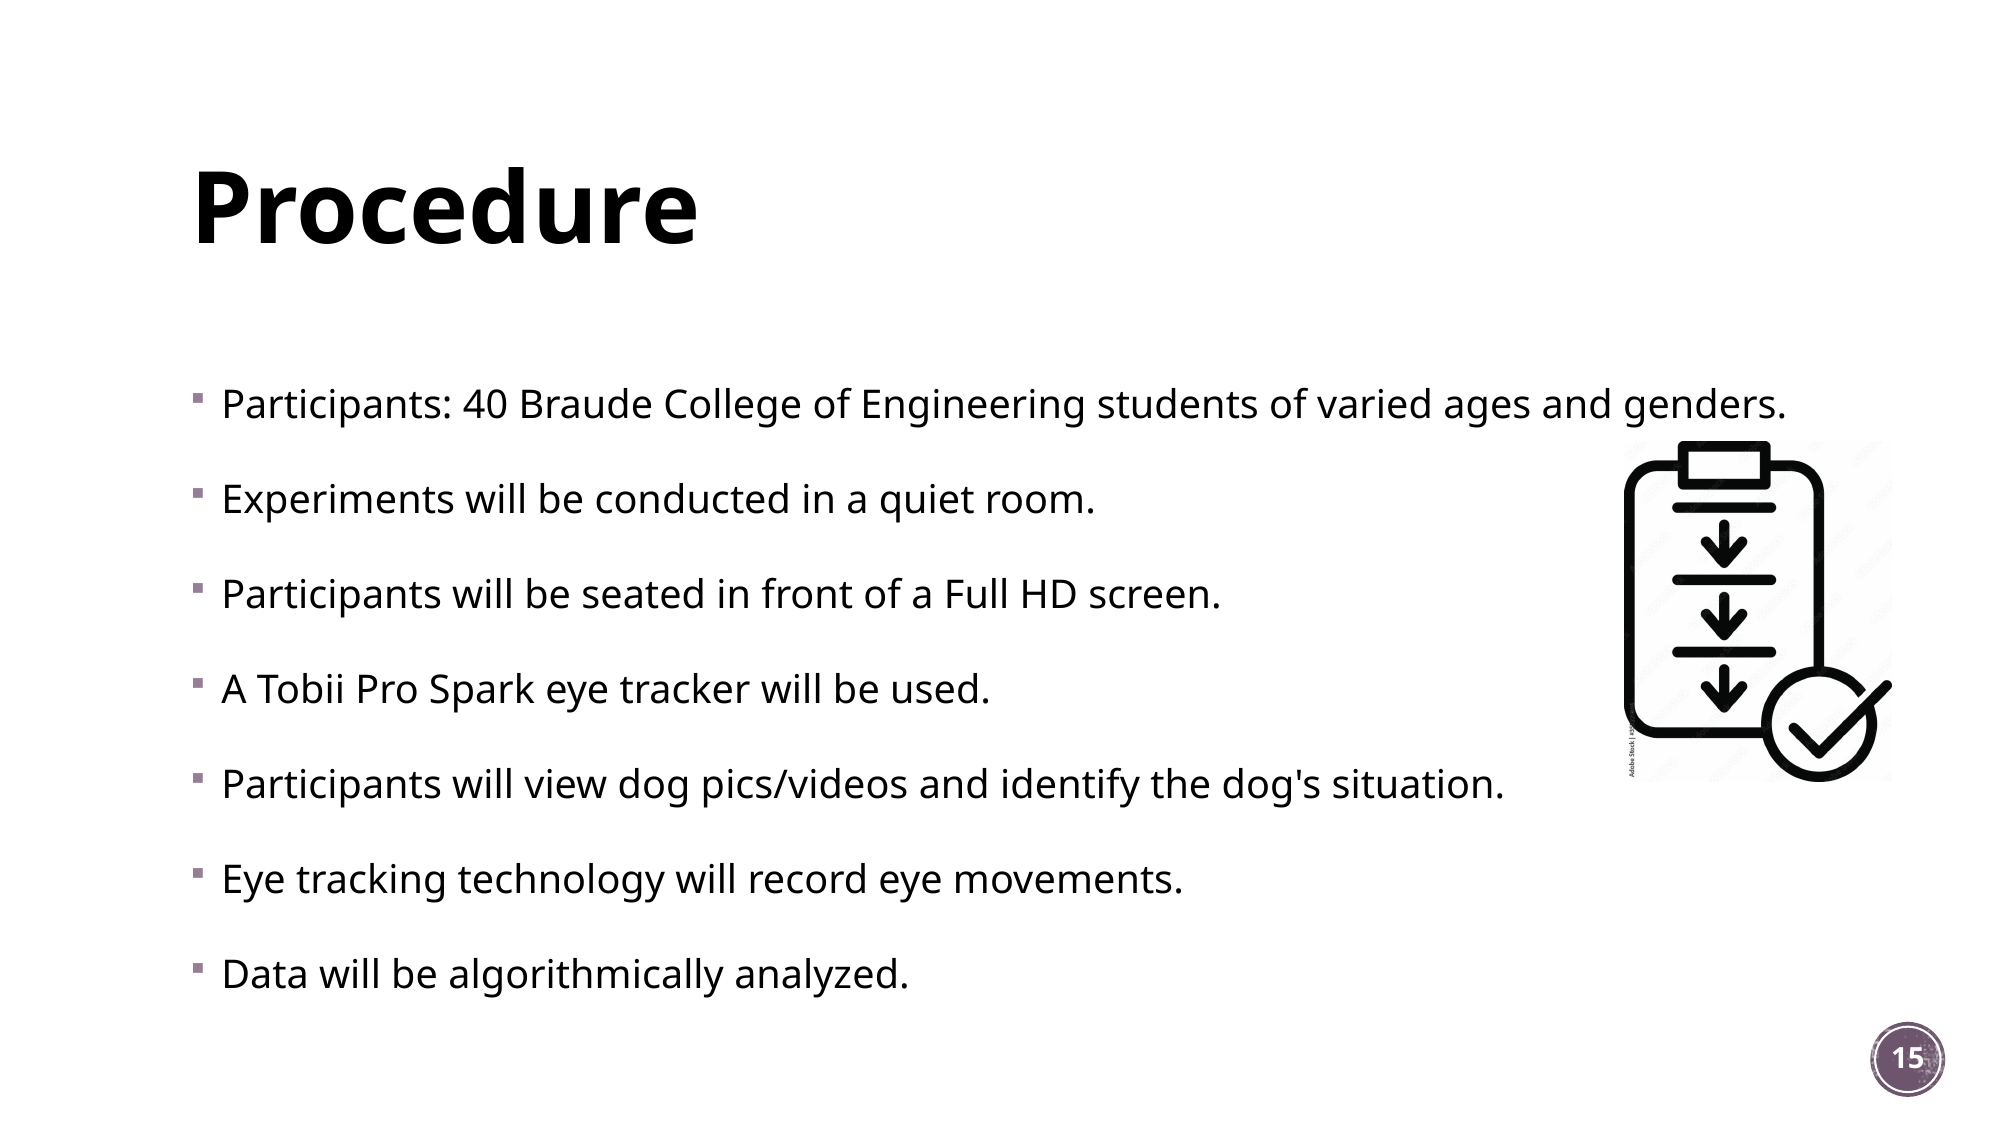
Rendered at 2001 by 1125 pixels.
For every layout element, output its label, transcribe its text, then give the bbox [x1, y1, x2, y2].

title Procedure [175, 79, 1826, 344]
list Participants: 40 Braude College of Engineering students of varied ages and genders. Experiments will be conducted in a quiet room. Participants will be seated in front of a Full HD screen. A Tobii Pro Spark eye tracker will be used. Participants will view dog pics/videos and identify the dog's situation. Eye tracking technology will record eye movements. Data will be algorithmically analyzed. [175, 348, 1826, 1013]
slide_number 15 [1855, 1028, 1961, 1089]
picture [1624, 441, 1892, 782]
